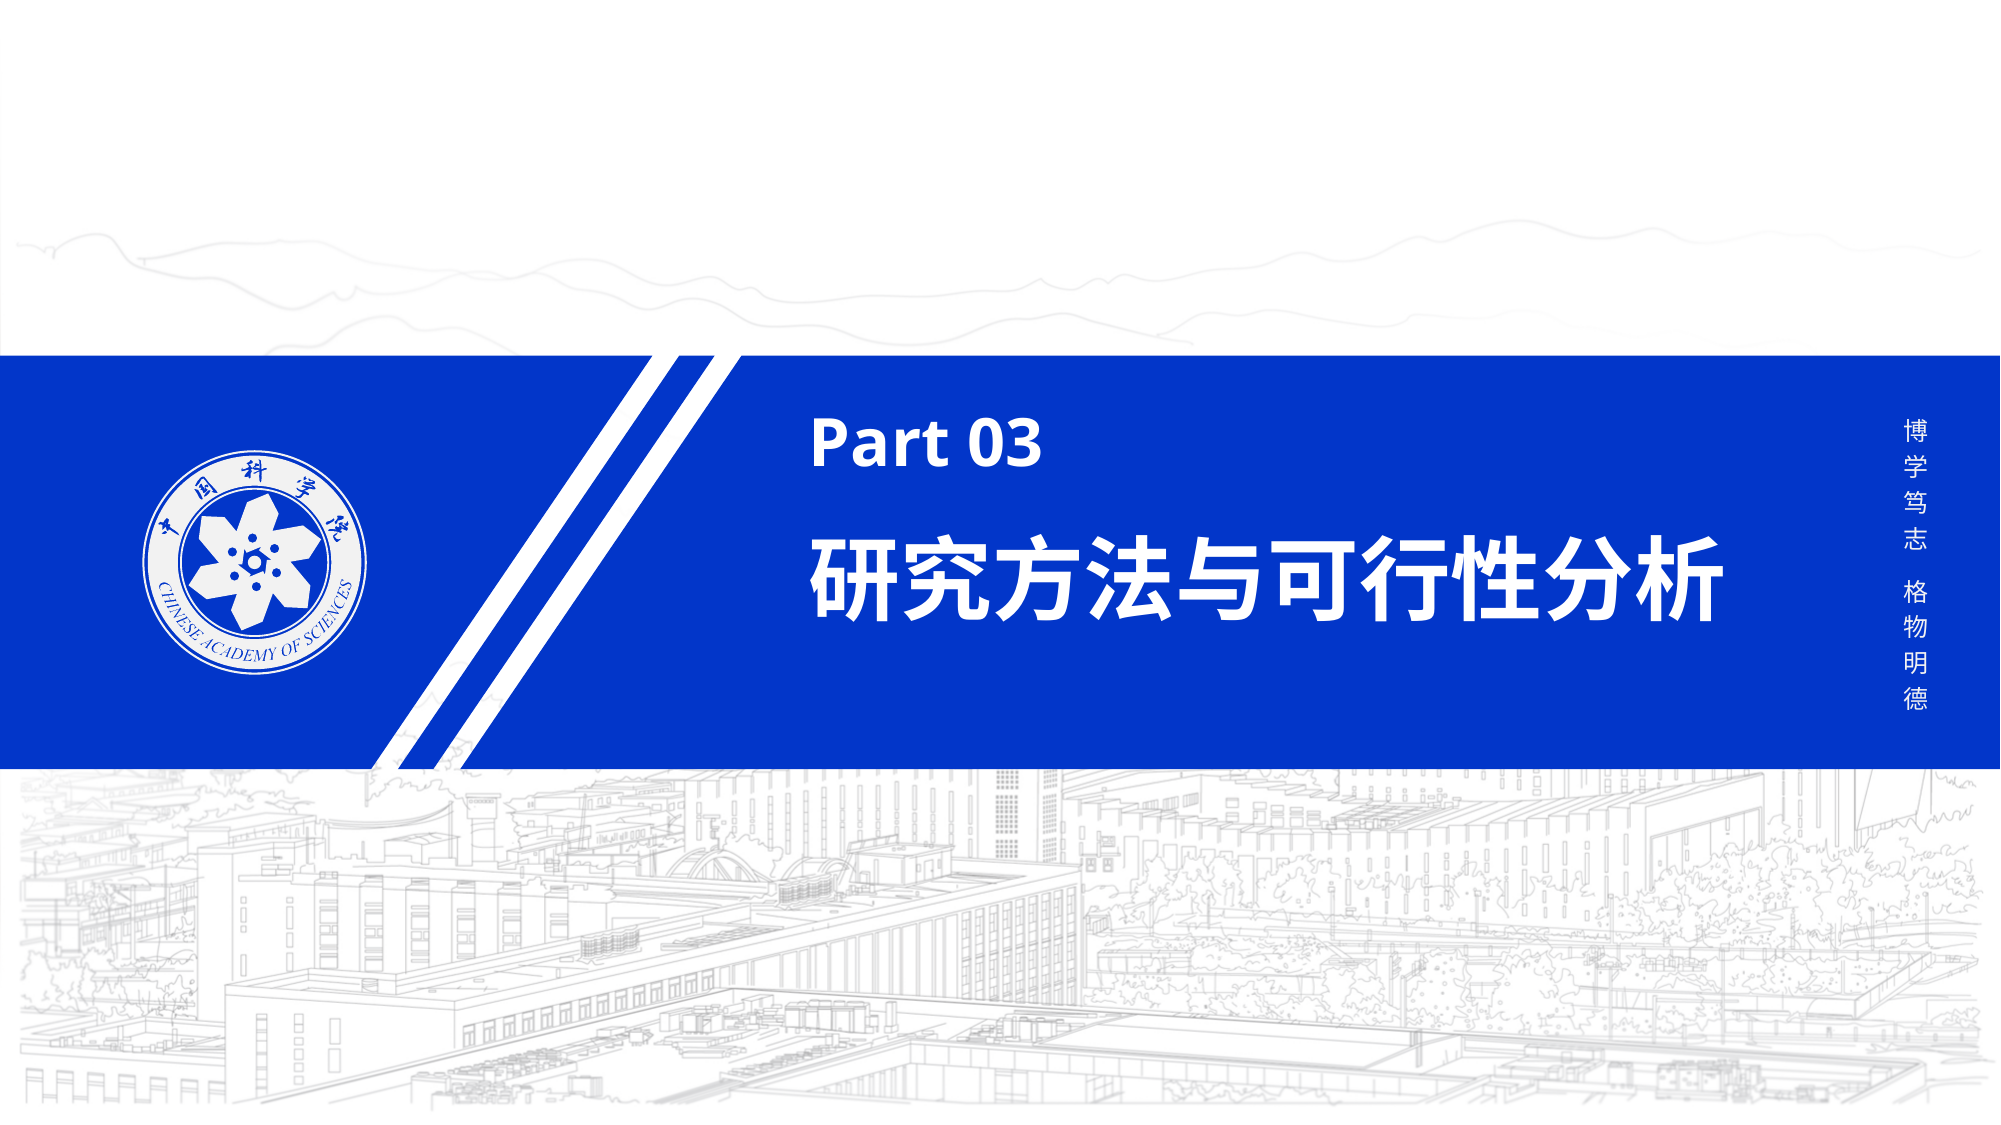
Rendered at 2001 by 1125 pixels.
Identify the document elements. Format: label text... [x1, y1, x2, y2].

list Part 03 [794, 401, 1199, 500]
list 研究方法与可行性分析 [794, 527, 1756, 626]
